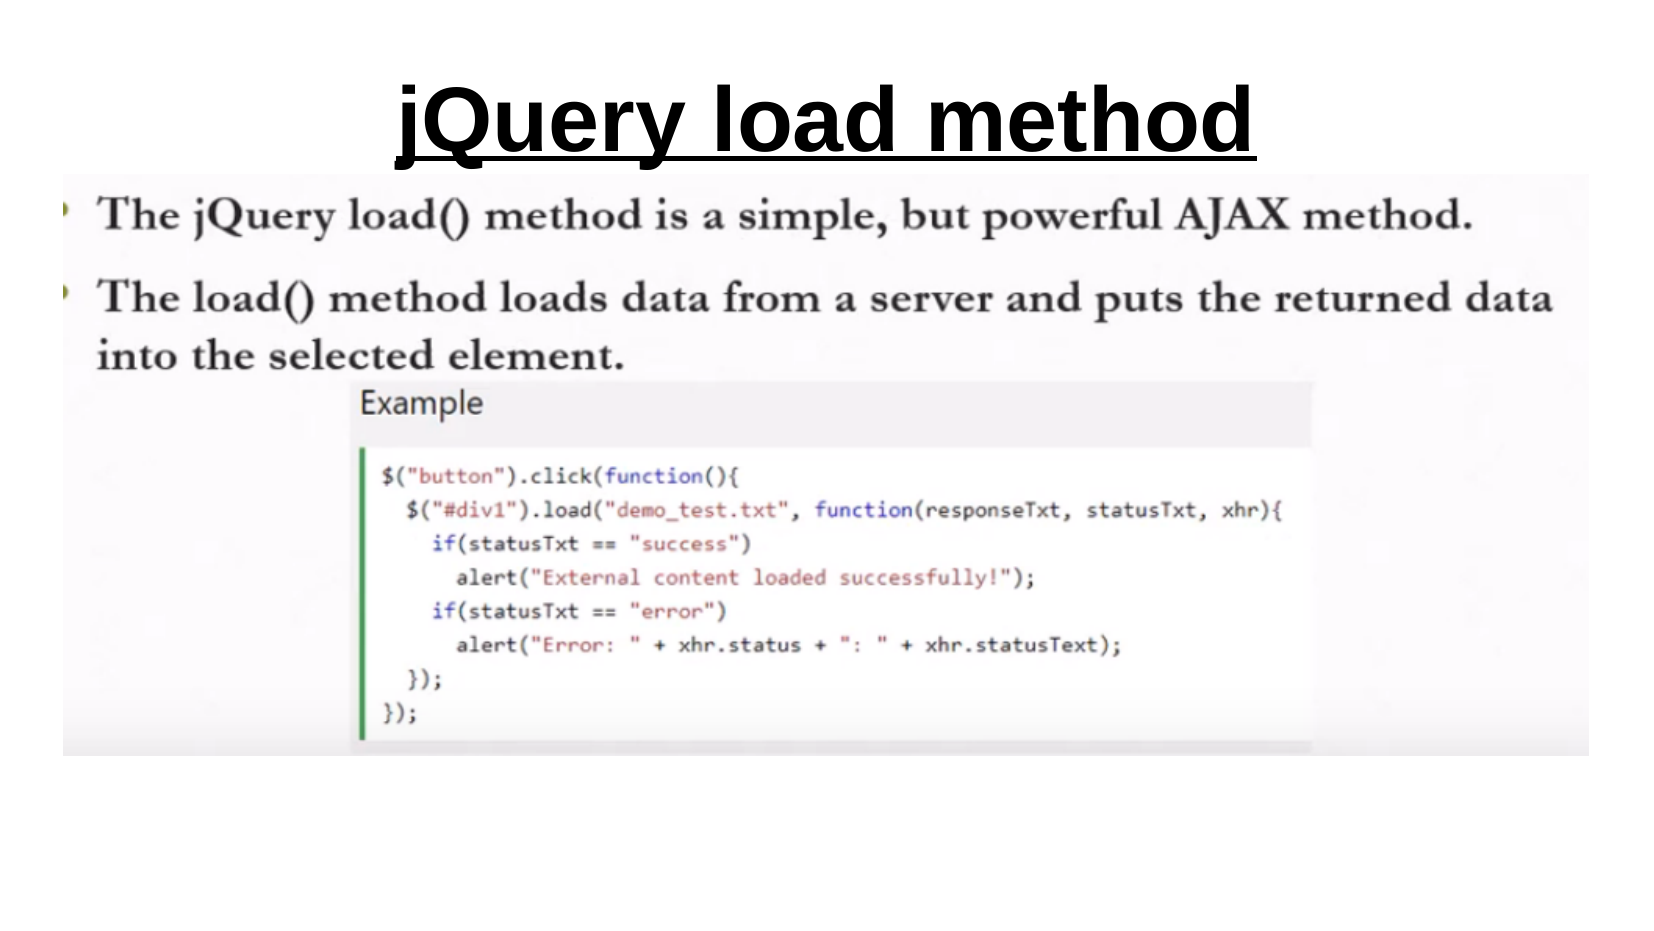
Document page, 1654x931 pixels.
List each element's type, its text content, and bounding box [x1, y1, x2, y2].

picture [63, 174, 1589, 756]
text_box jQuery load method [82, 37, 1571, 172]
